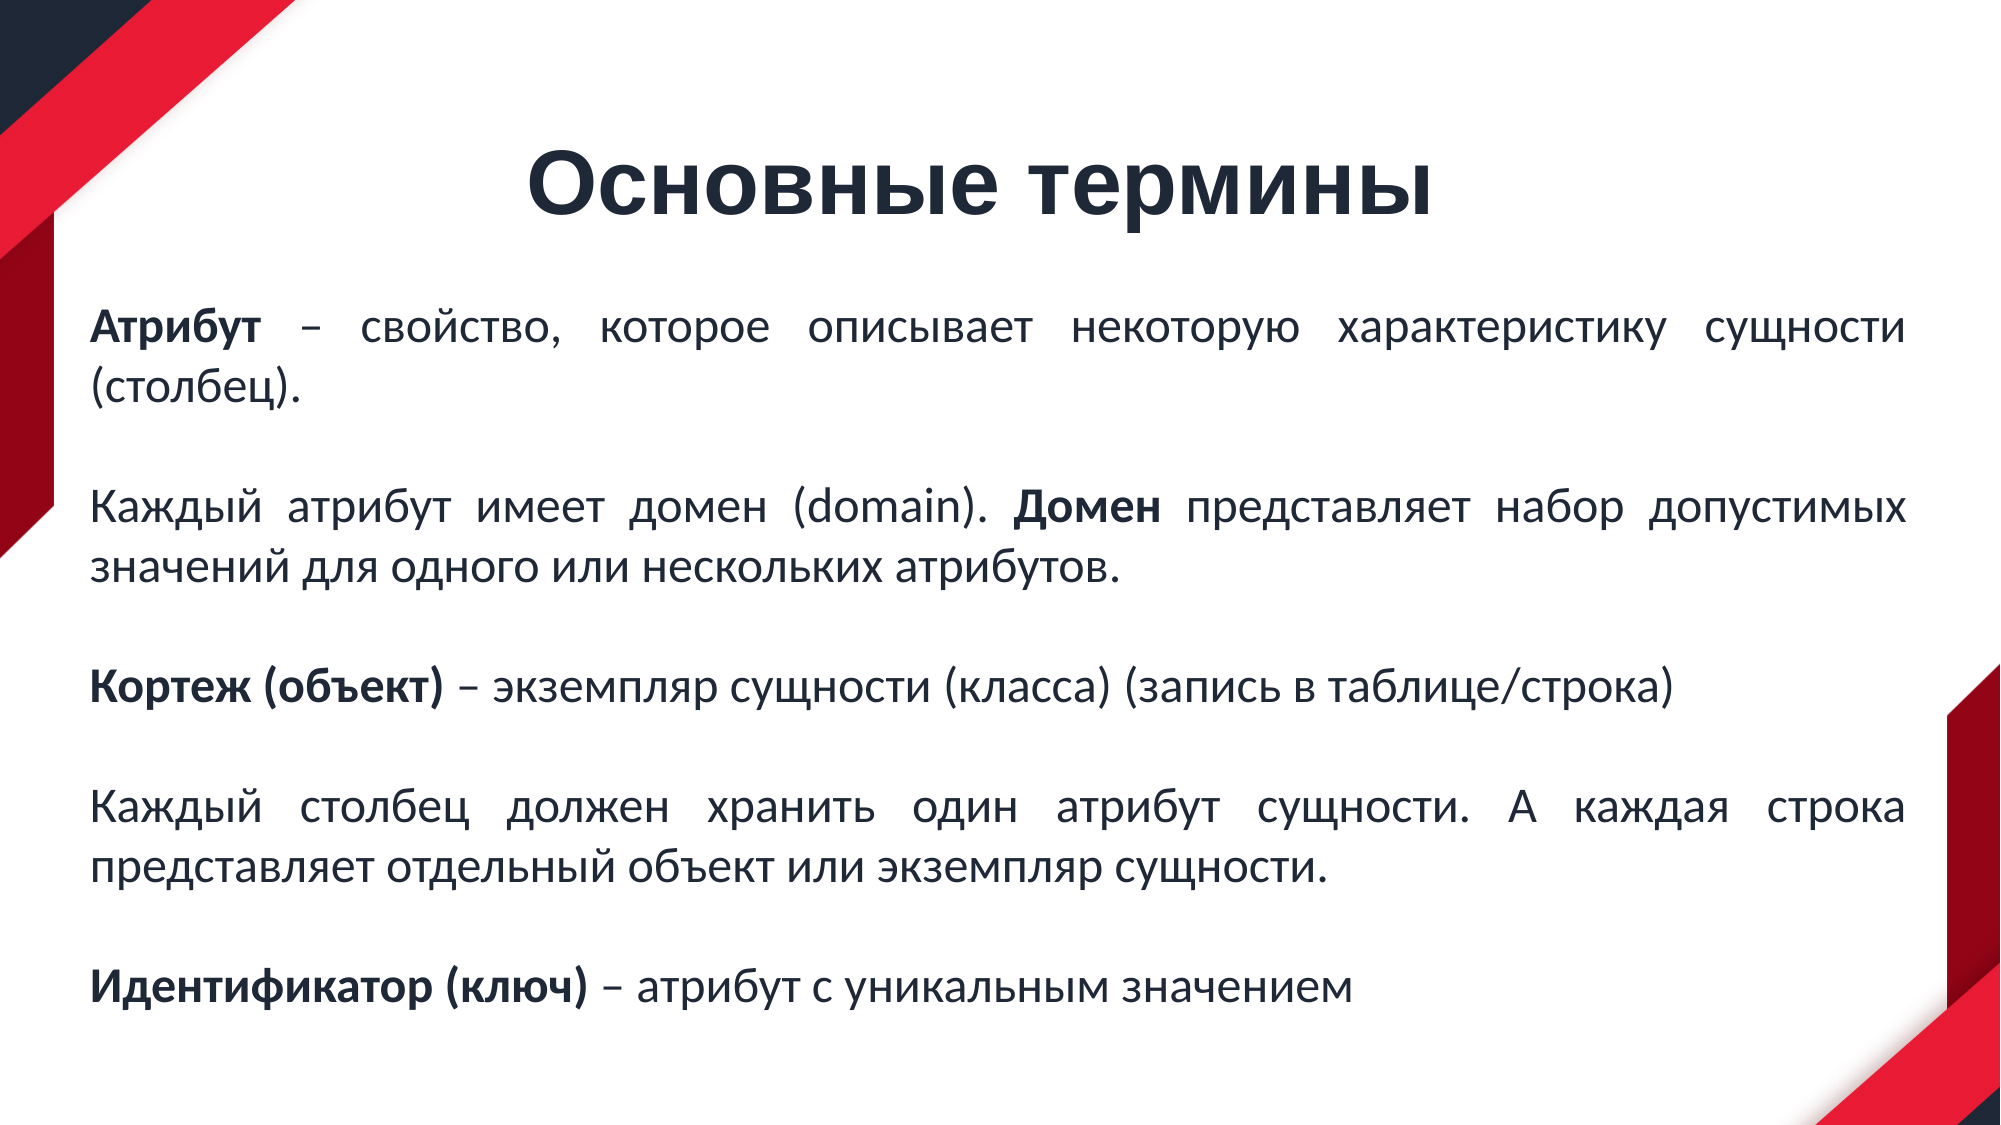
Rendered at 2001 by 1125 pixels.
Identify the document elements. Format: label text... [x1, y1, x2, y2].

text_box Атрибут – свойство, которое описывает некоторую характеристику сущности (столбец). Каждый атрибут имеет домен (domain). Домен представляет набор допустимых значений для одного или нескольких атрибутов. Кортеж (объект) – экземпляр сущности (класса) (запись в таблице/строка) Каждый столбец должен хранить один атрибут сущности. А каждая строка представляет отдельный объект или экземпляр сущности. Идентификатор (ключ) – атрибут с уникальным значением [74, 285, 1923, 1125]
text_box Основные термины [511, 104, 1489, 266]
picture [0, 0, 2000, 1125]
